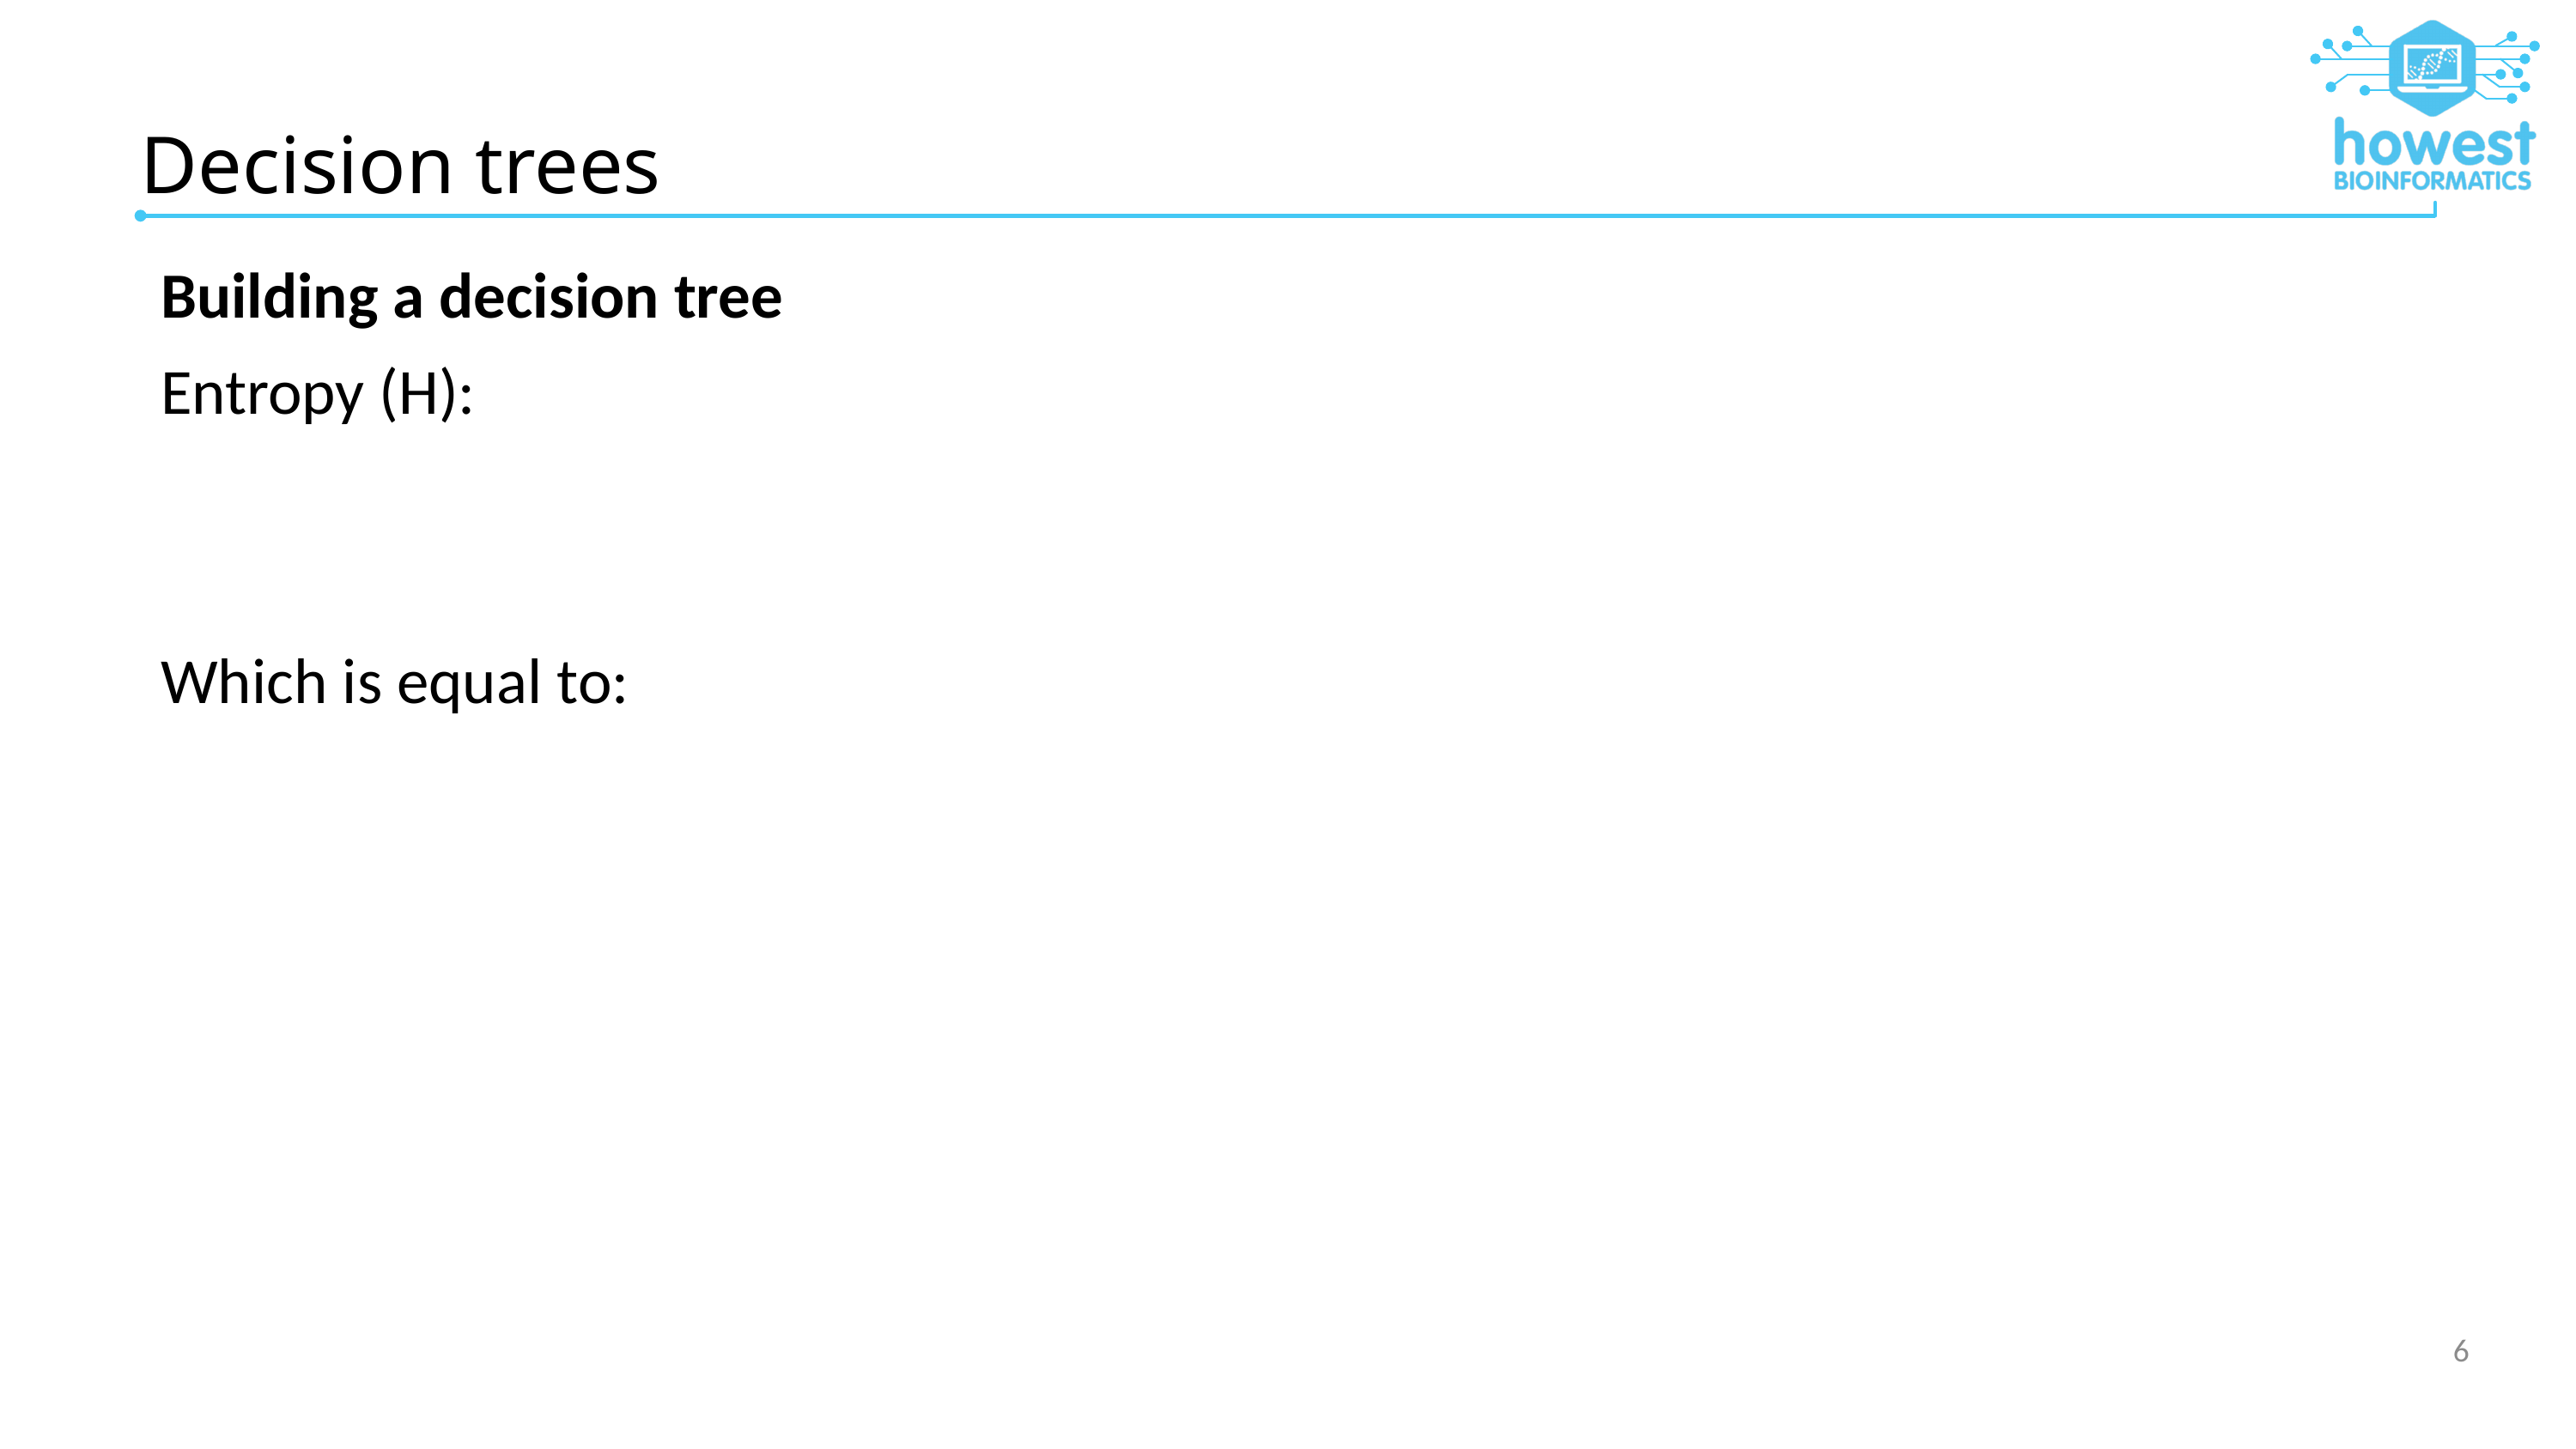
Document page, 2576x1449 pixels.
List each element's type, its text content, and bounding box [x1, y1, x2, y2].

slide_number 6 [2341, 1310, 2482, 1388]
title Decision trees [140, 124, 2252, 215]
picture [2312, 0, 2559, 228]
